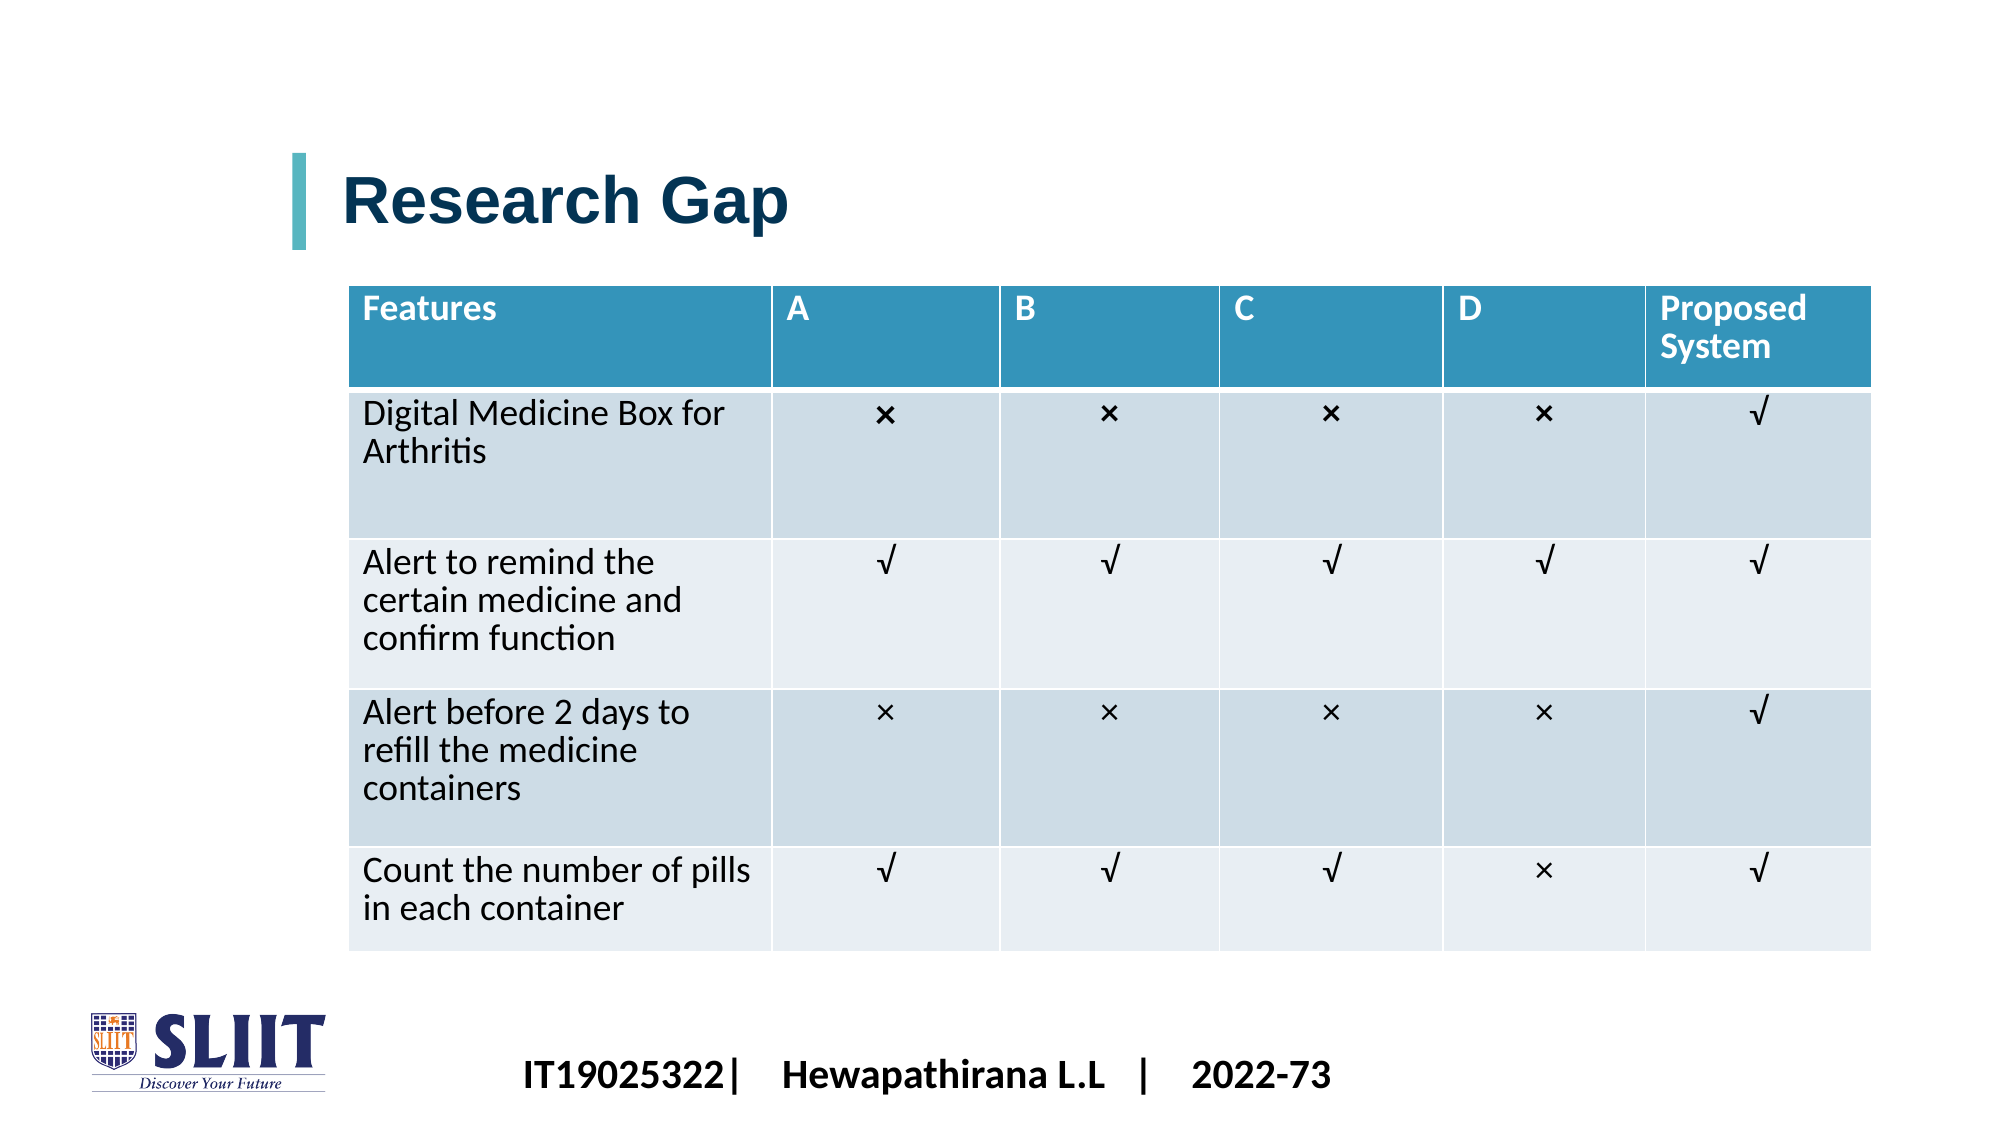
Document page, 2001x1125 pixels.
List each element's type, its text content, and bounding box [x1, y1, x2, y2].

table_cell × [773, 690, 999, 846]
table_cell × [1444, 690, 1645, 846]
table_header D [1444, 286, 1645, 387]
table_cell √ [1646, 690, 1871, 846]
table_header Features [349, 286, 771, 387]
table_cell √ [1646, 848, 1871, 951]
table_header B [1001, 286, 1219, 387]
table_cell × [773, 393, 999, 538]
table_header C [1220, 286, 1442, 387]
table_cell √ [773, 848, 999, 951]
text_box IT19025322| Hewapathirana L.L | 2022-73 [421, 1041, 1434, 1104]
table_cell √ [1444, 540, 1645, 688]
table_cell × [1220, 393, 1442, 538]
table_cell √ [1646, 540, 1871, 688]
table_cell Alert to remind the certain medicine and confirm function [349, 540, 771, 688]
table_cell × [1220, 690, 1442, 846]
table_cell √ [1220, 540, 1442, 688]
table_cell Digital Medicine Box for Arthritis [349, 393, 771, 538]
table_header Proposed System [1646, 286, 1871, 387]
table_cell √ [1001, 848, 1219, 951]
picture [91, 1013, 326, 1092]
table_cell √ [1646, 393, 1871, 538]
table_cell × [1444, 848, 1645, 951]
table_cell √ [773, 540, 999, 688]
table_cell √ [1220, 848, 1442, 951]
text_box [292, 149, 808, 250]
table_cell Alert before 2 days to refill the medicine containers [349, 690, 771, 846]
table_cell √ [1001, 540, 1219, 688]
table_cell × [1444, 393, 1645, 538]
table_cell × [1001, 393, 1219, 538]
table_cell Count the number of pills in each container [349, 848, 771, 951]
table_cell × [1001, 690, 1219, 846]
table_header A [773, 286, 999, 387]
